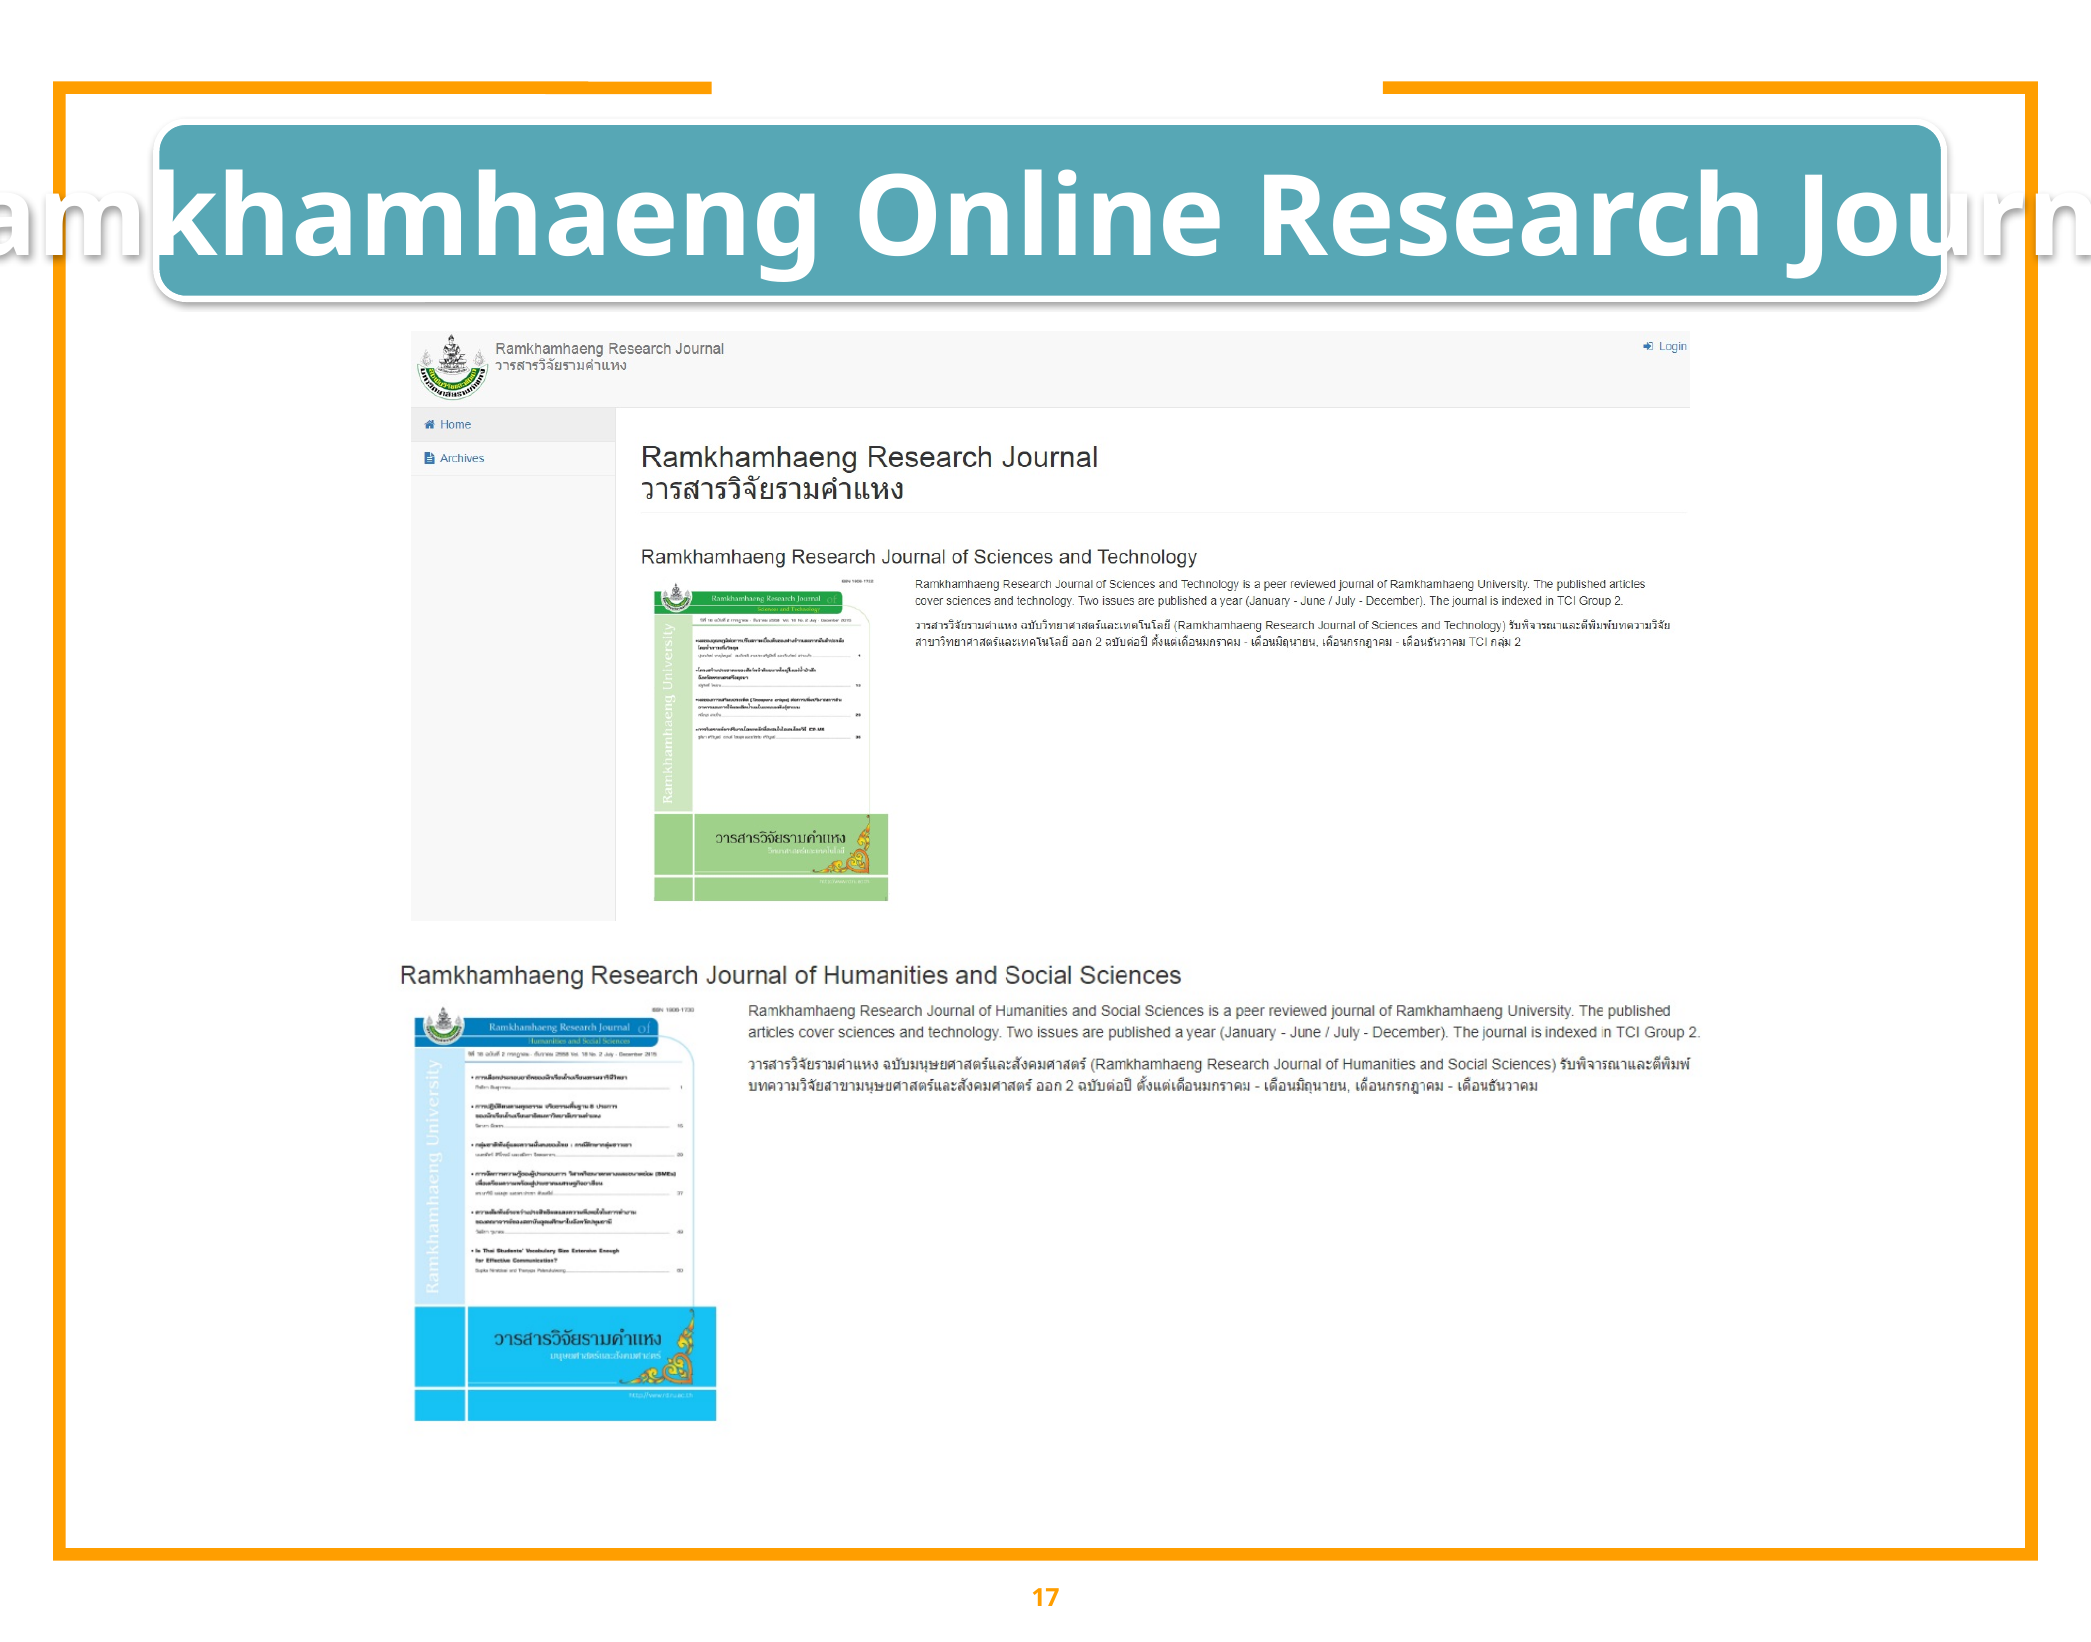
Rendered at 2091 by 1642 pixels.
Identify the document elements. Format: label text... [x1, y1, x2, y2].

text_box Ramkhamhaeng Online Research Journal [153, 118, 1948, 303]
picture [372, 923, 1768, 1500]
slide_number 17 [0, 1554, 2091, 1642]
picture [410, 331, 1690, 922]
